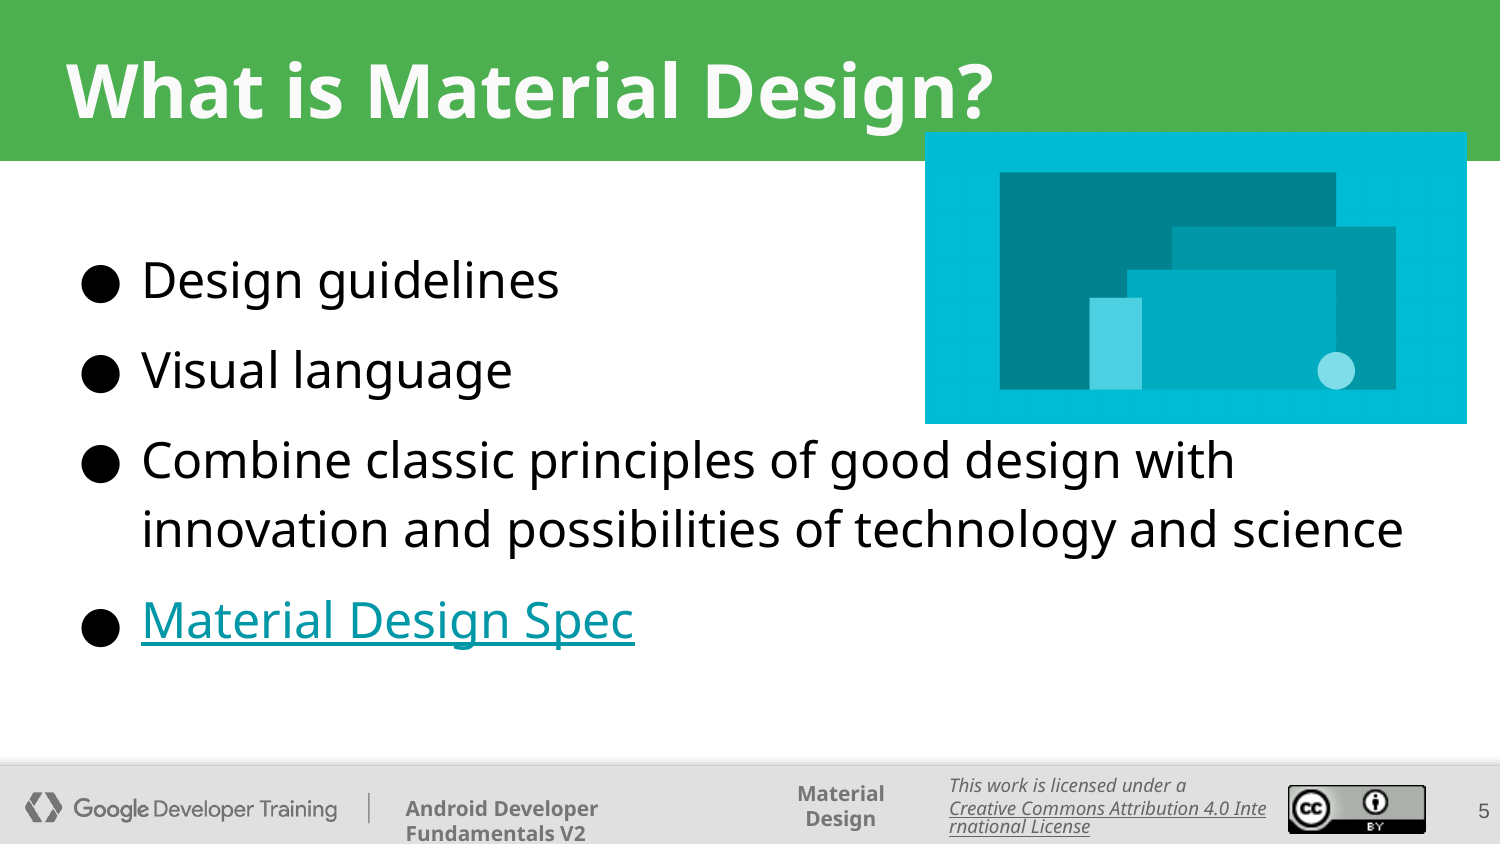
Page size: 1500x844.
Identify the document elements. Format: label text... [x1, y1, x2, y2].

picture [0, 132, 1500, 844]
title What is Material Design? [51, 28, 1449, 122]
list Design guidelines Visual language Combine classic principles of good design with innovation and possibilities of technology and science Material Design Spec [51, 224, 1449, 755]
slide_number ‹#› [1414, 777, 1500, 842]
